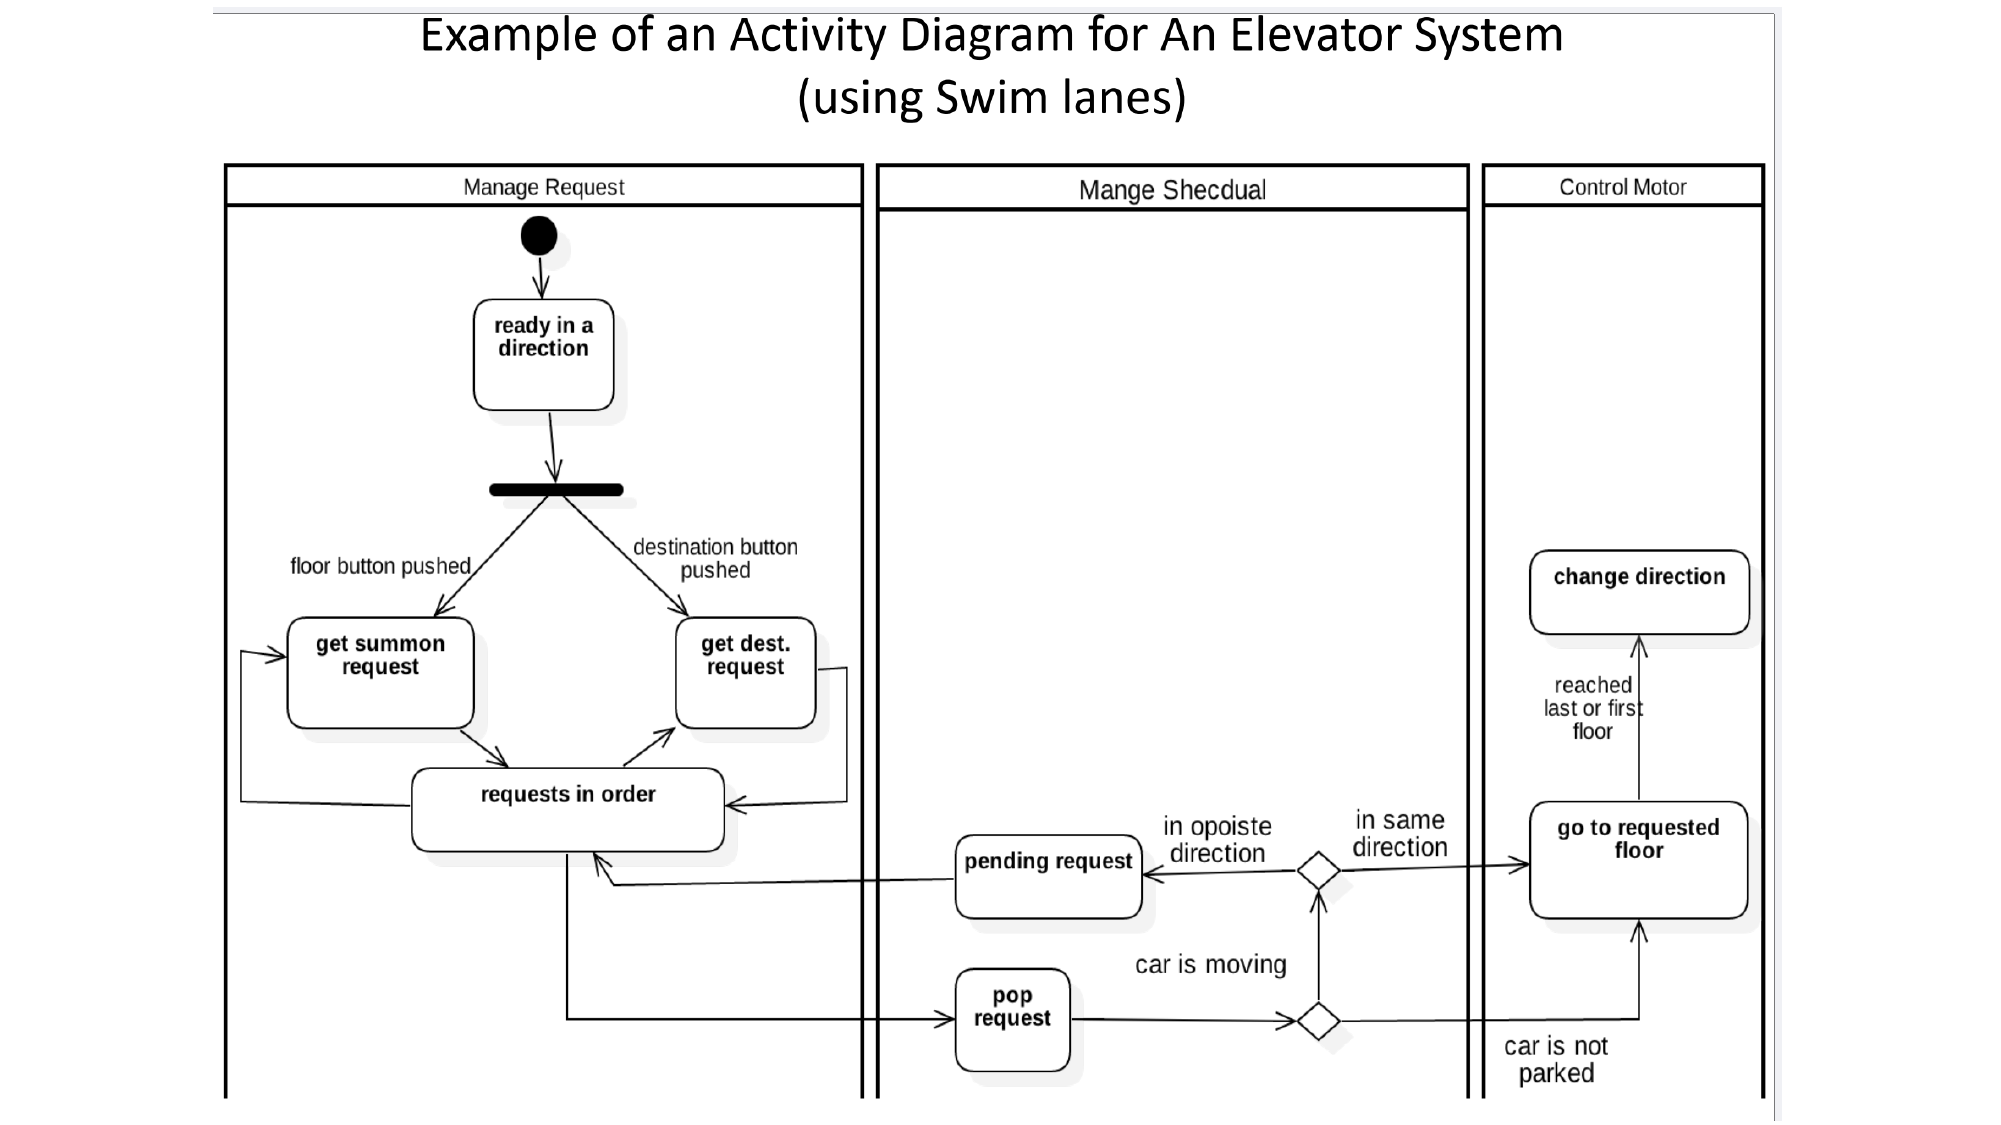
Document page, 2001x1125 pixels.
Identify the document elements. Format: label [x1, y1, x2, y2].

picture [213, 7, 1783, 1122]
